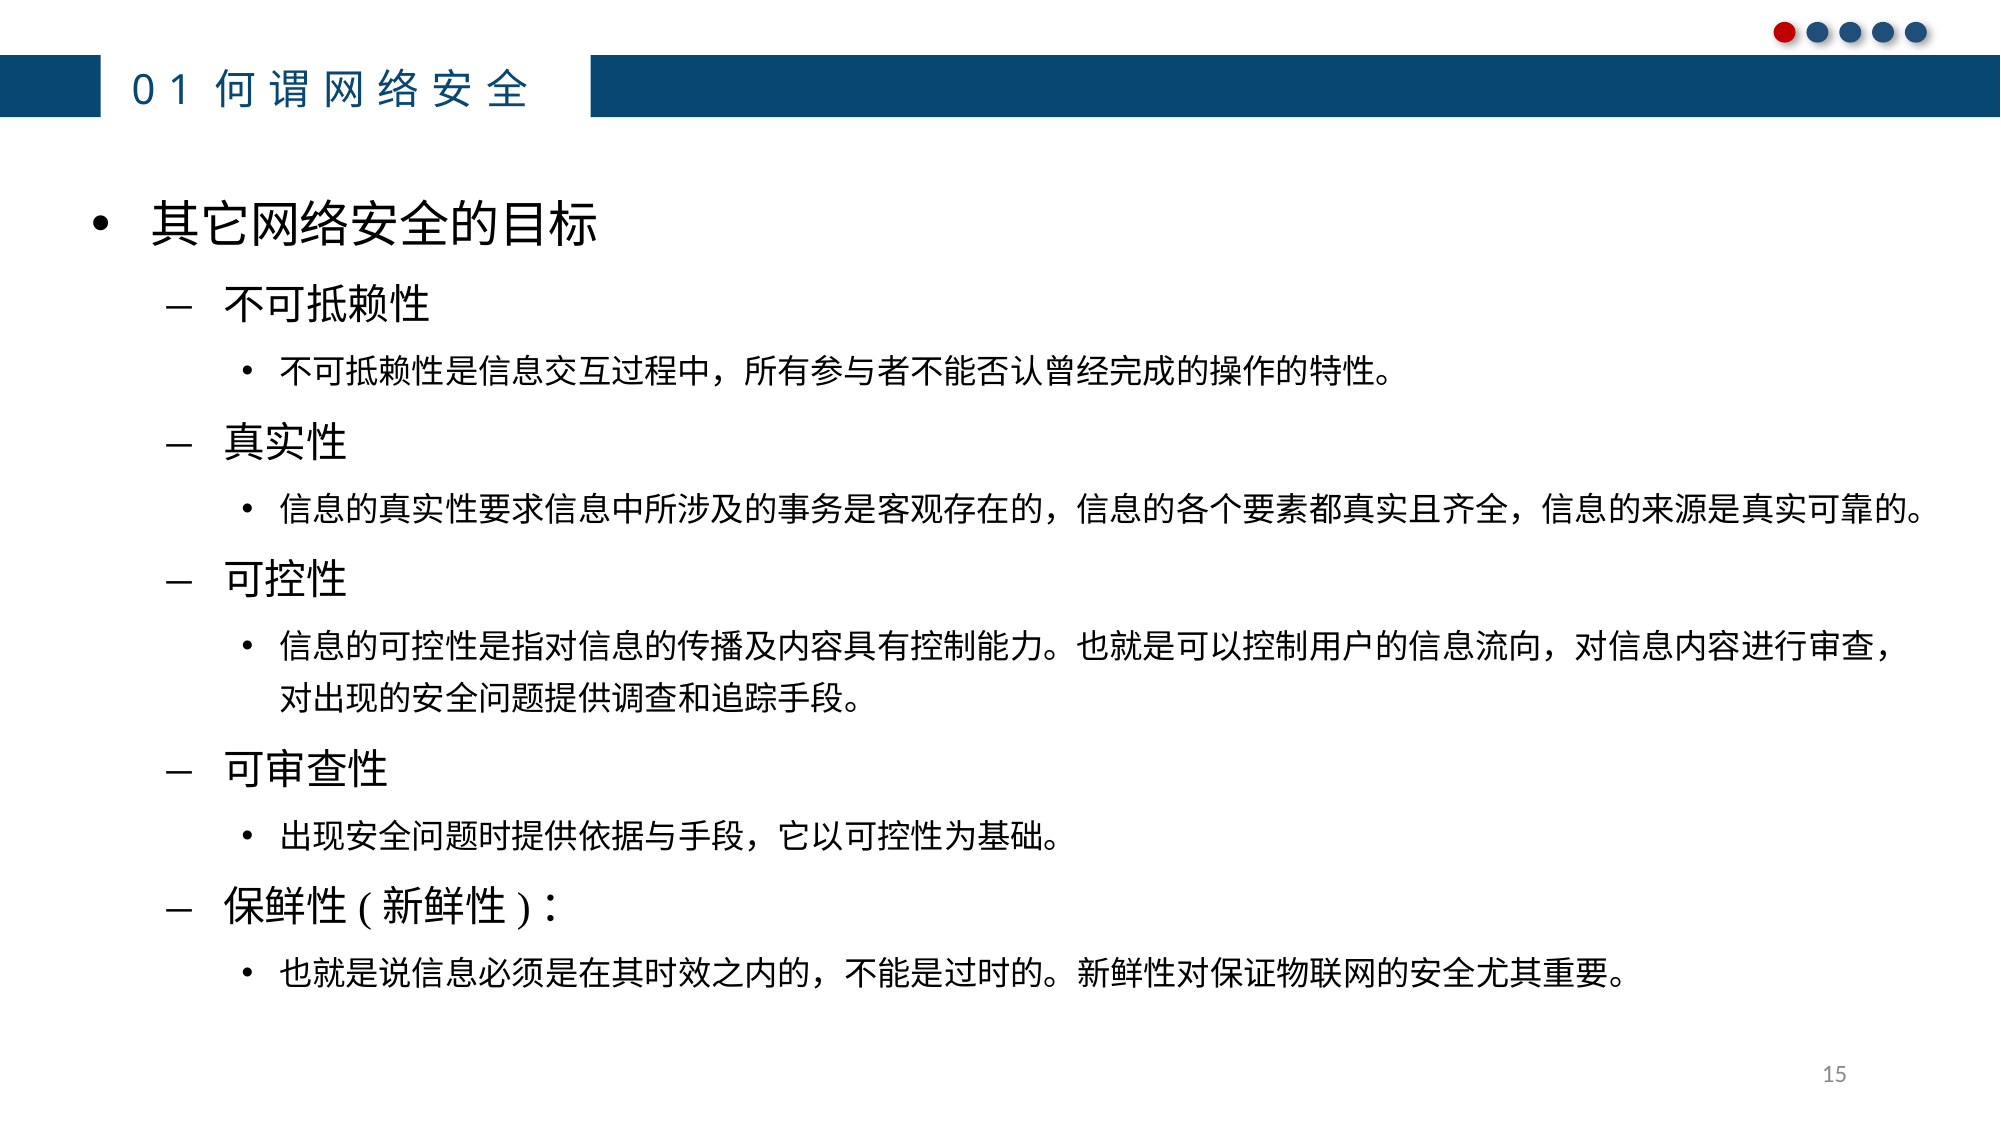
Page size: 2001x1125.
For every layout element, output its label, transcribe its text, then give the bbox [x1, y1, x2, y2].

text_box [1903, 20, 1928, 44]
text_box [1805, 20, 1830, 44]
text_box [1838, 20, 1863, 44]
text_box [1772, 20, 1797, 44]
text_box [0, 55, 2000, 118]
text_box [1871, 20, 1896, 44]
list 其它网络安全的目标 不可抵赖性 不可抵赖性是信息交互过程中，所有参与者不能否认曾经完成的操作的特性。 真实性 信息的真实性要求信息中所涉及的事务是客观存在的，信息的各个要素都真实且齐全，信息的来源是真实可靠的。 可控性 信息的可控性是指对信息的传播及内容具有控制能力。也就是可以控制用户的信息流向，对信息内容进行审查，对出现的安全问题提供调查和追踪手段。 可审查性 出现安全问题时提供依据与手段，它以可控性为基础。 保鲜性(新鲜性)： 也就是说信息必须是在其时效之内的，不能是过时的。新鲜性对保证物联网的安全尤其重要。 [76, 166, 1939, 991]
slide_number 15 [1412, 1042, 1863, 1103]
